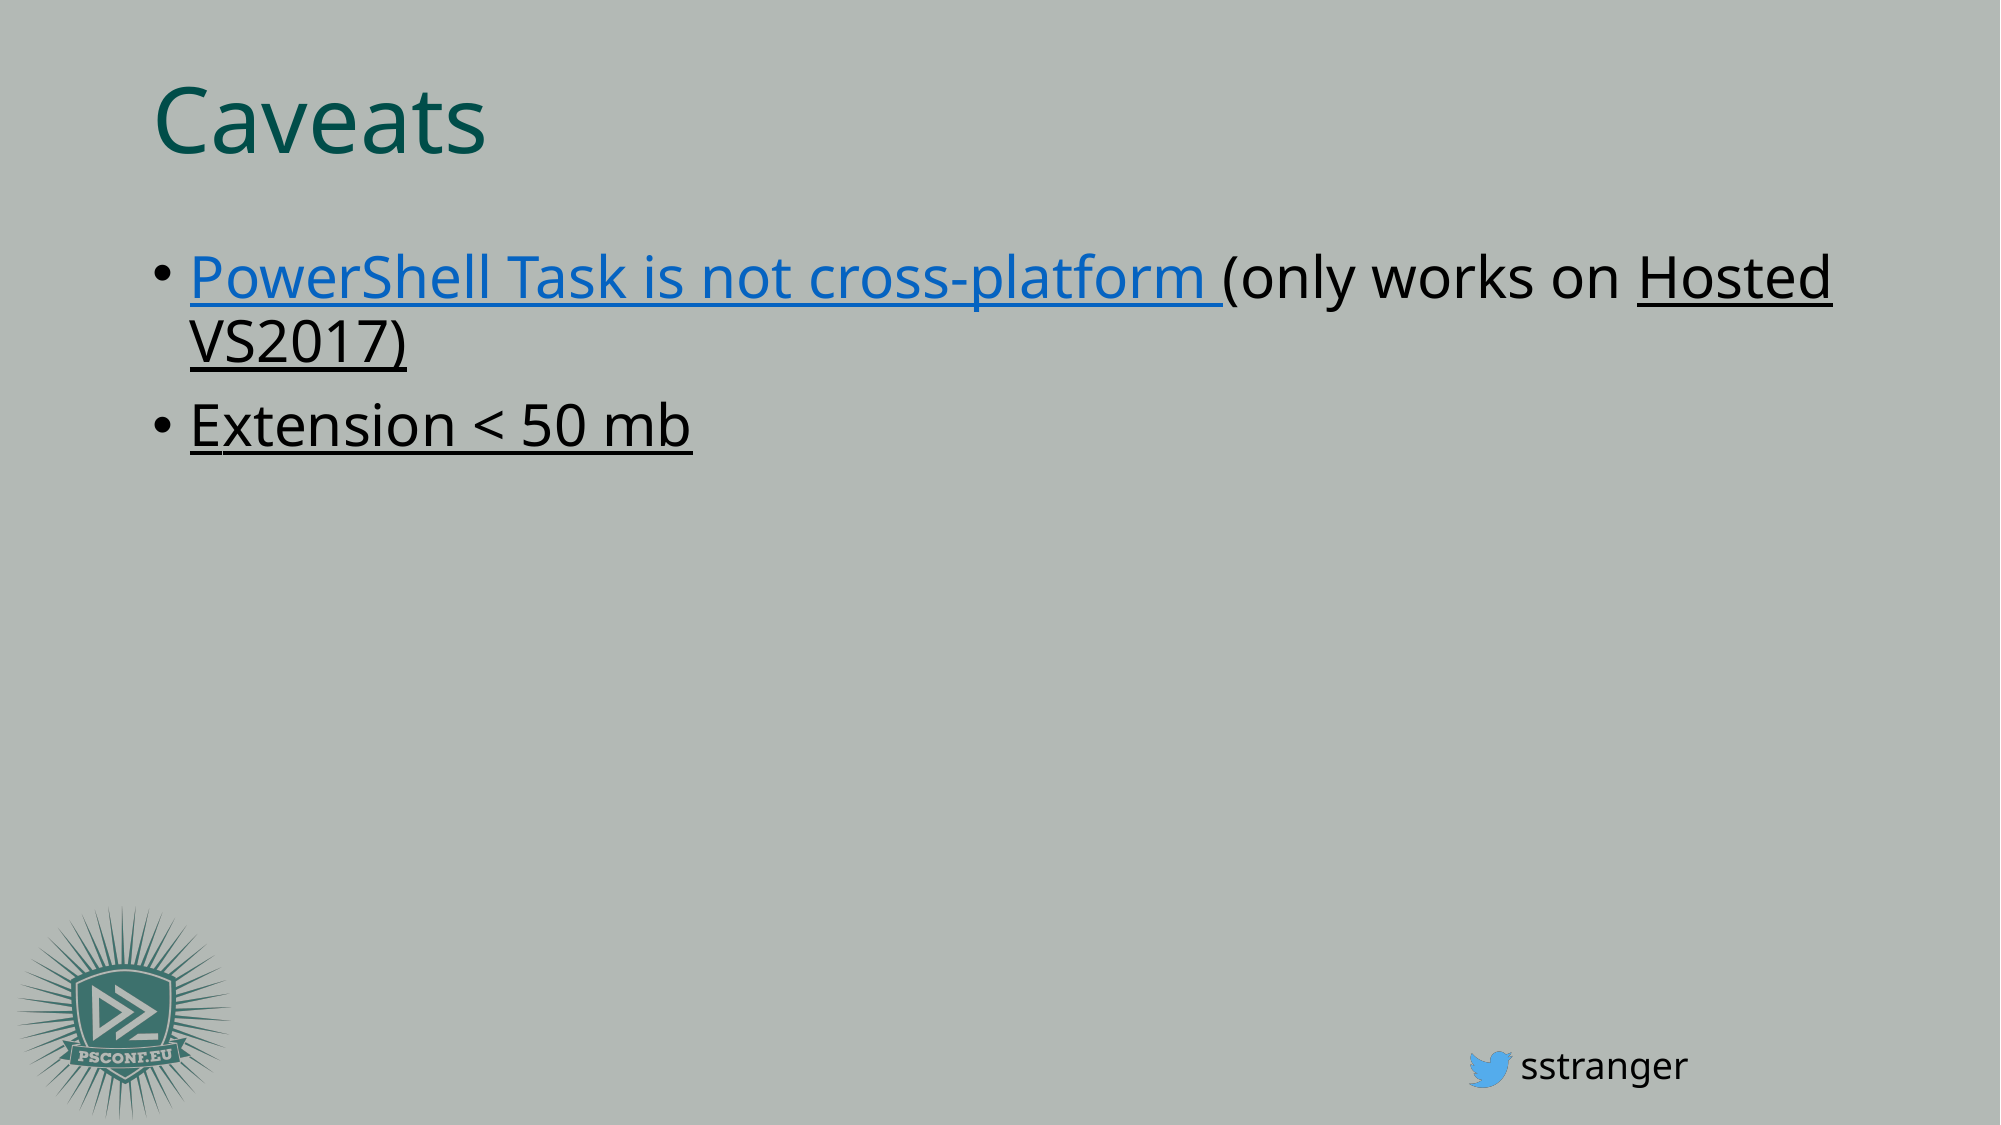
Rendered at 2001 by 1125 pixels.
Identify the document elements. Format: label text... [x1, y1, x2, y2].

picture [1458, 1037, 1523, 1103]
footer sstranger [1505, 1037, 1863, 1098]
title Caveats [137, 59, 1863, 188]
list PowerShell Task is not cross-platform (only works on Hosted VS2017) Extension < 50 mb [137, 233, 1863, 1014]
